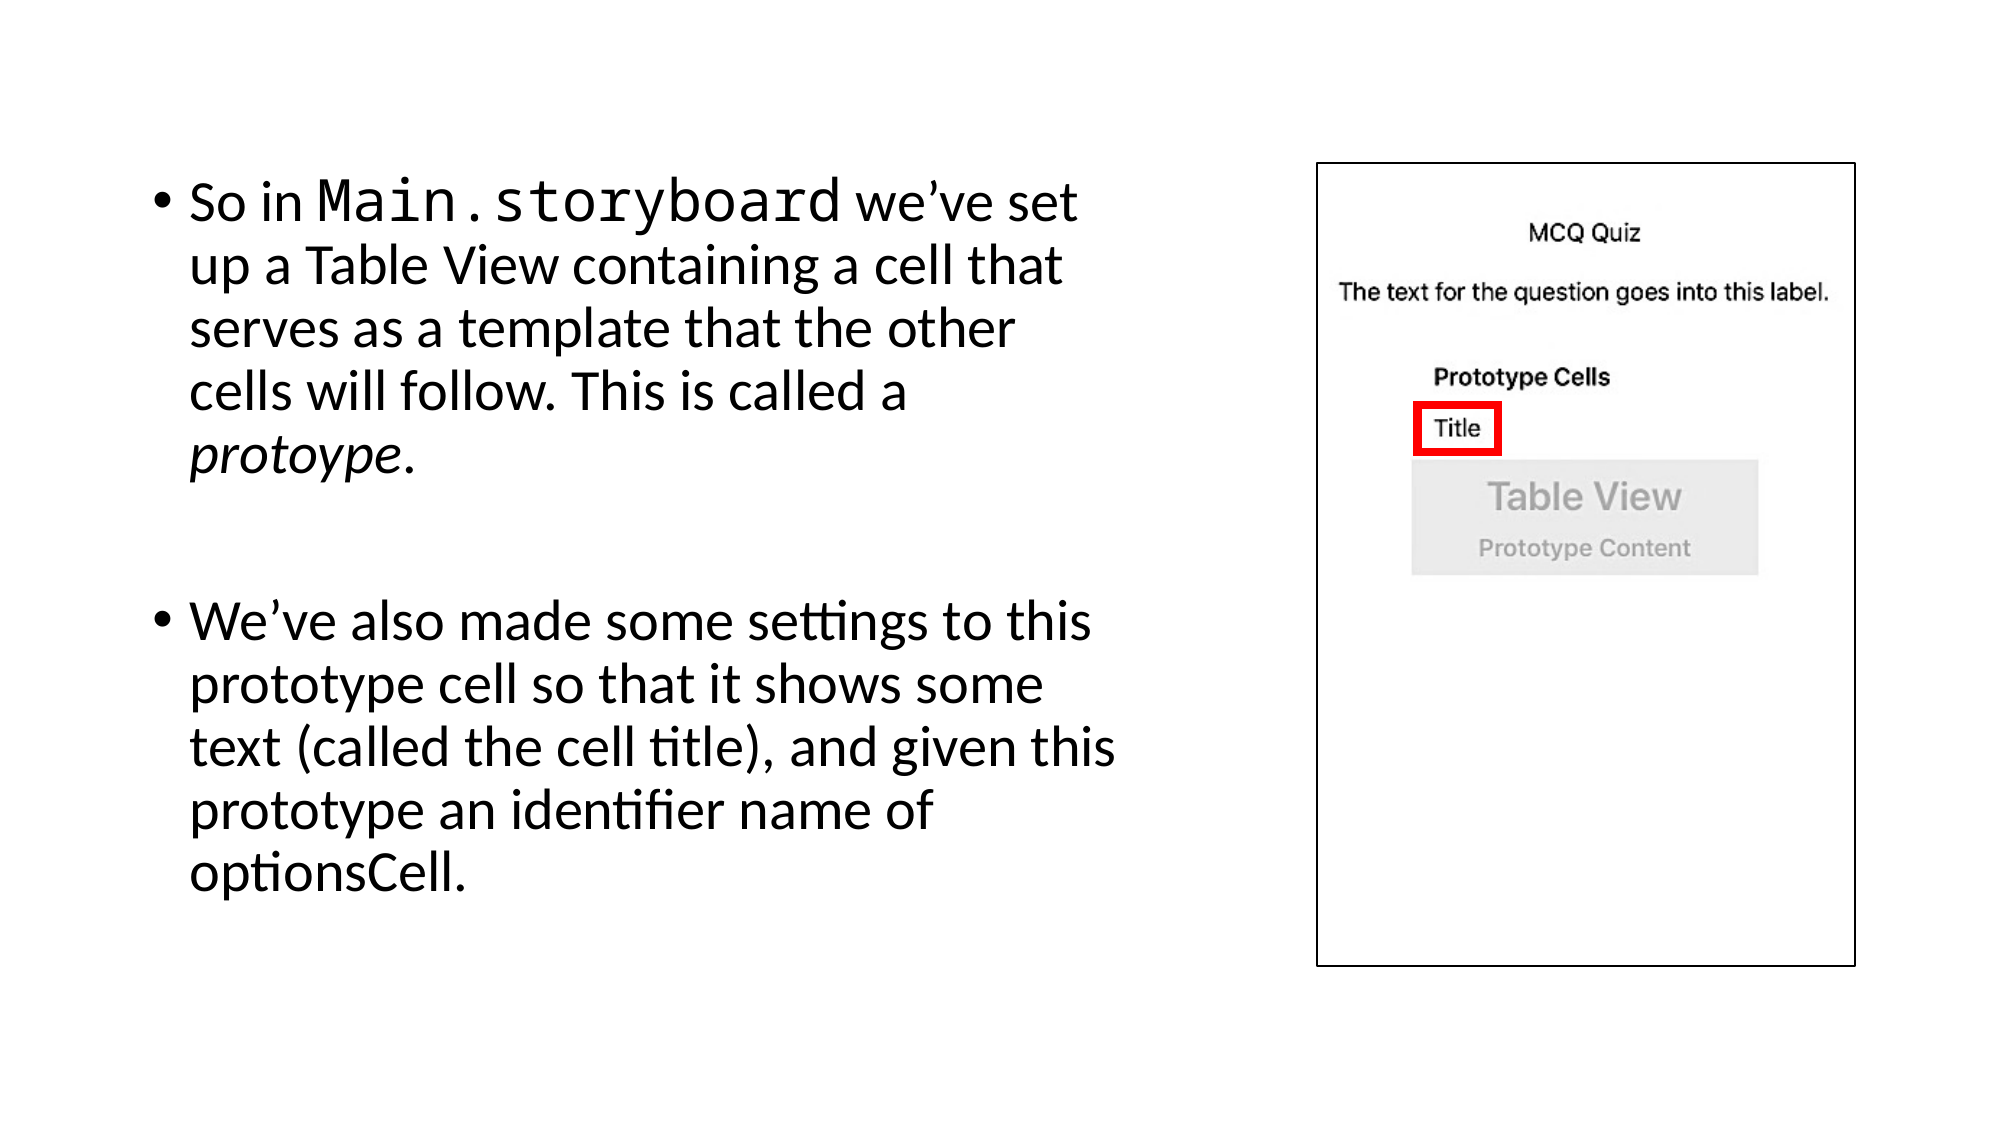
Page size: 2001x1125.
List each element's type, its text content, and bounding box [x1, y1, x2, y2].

list So in Main.storyboard we’ve set up a Table View containing a cell that serves as a template that the other cells will follow. This is called a protoype. We’ve also made some settings to this prototype cell so that it shows some text (called the cell title), and given this prototype an identifier name of optionsCell. [137, 164, 1142, 1021]
picture [1318, 164, 1854, 965]
